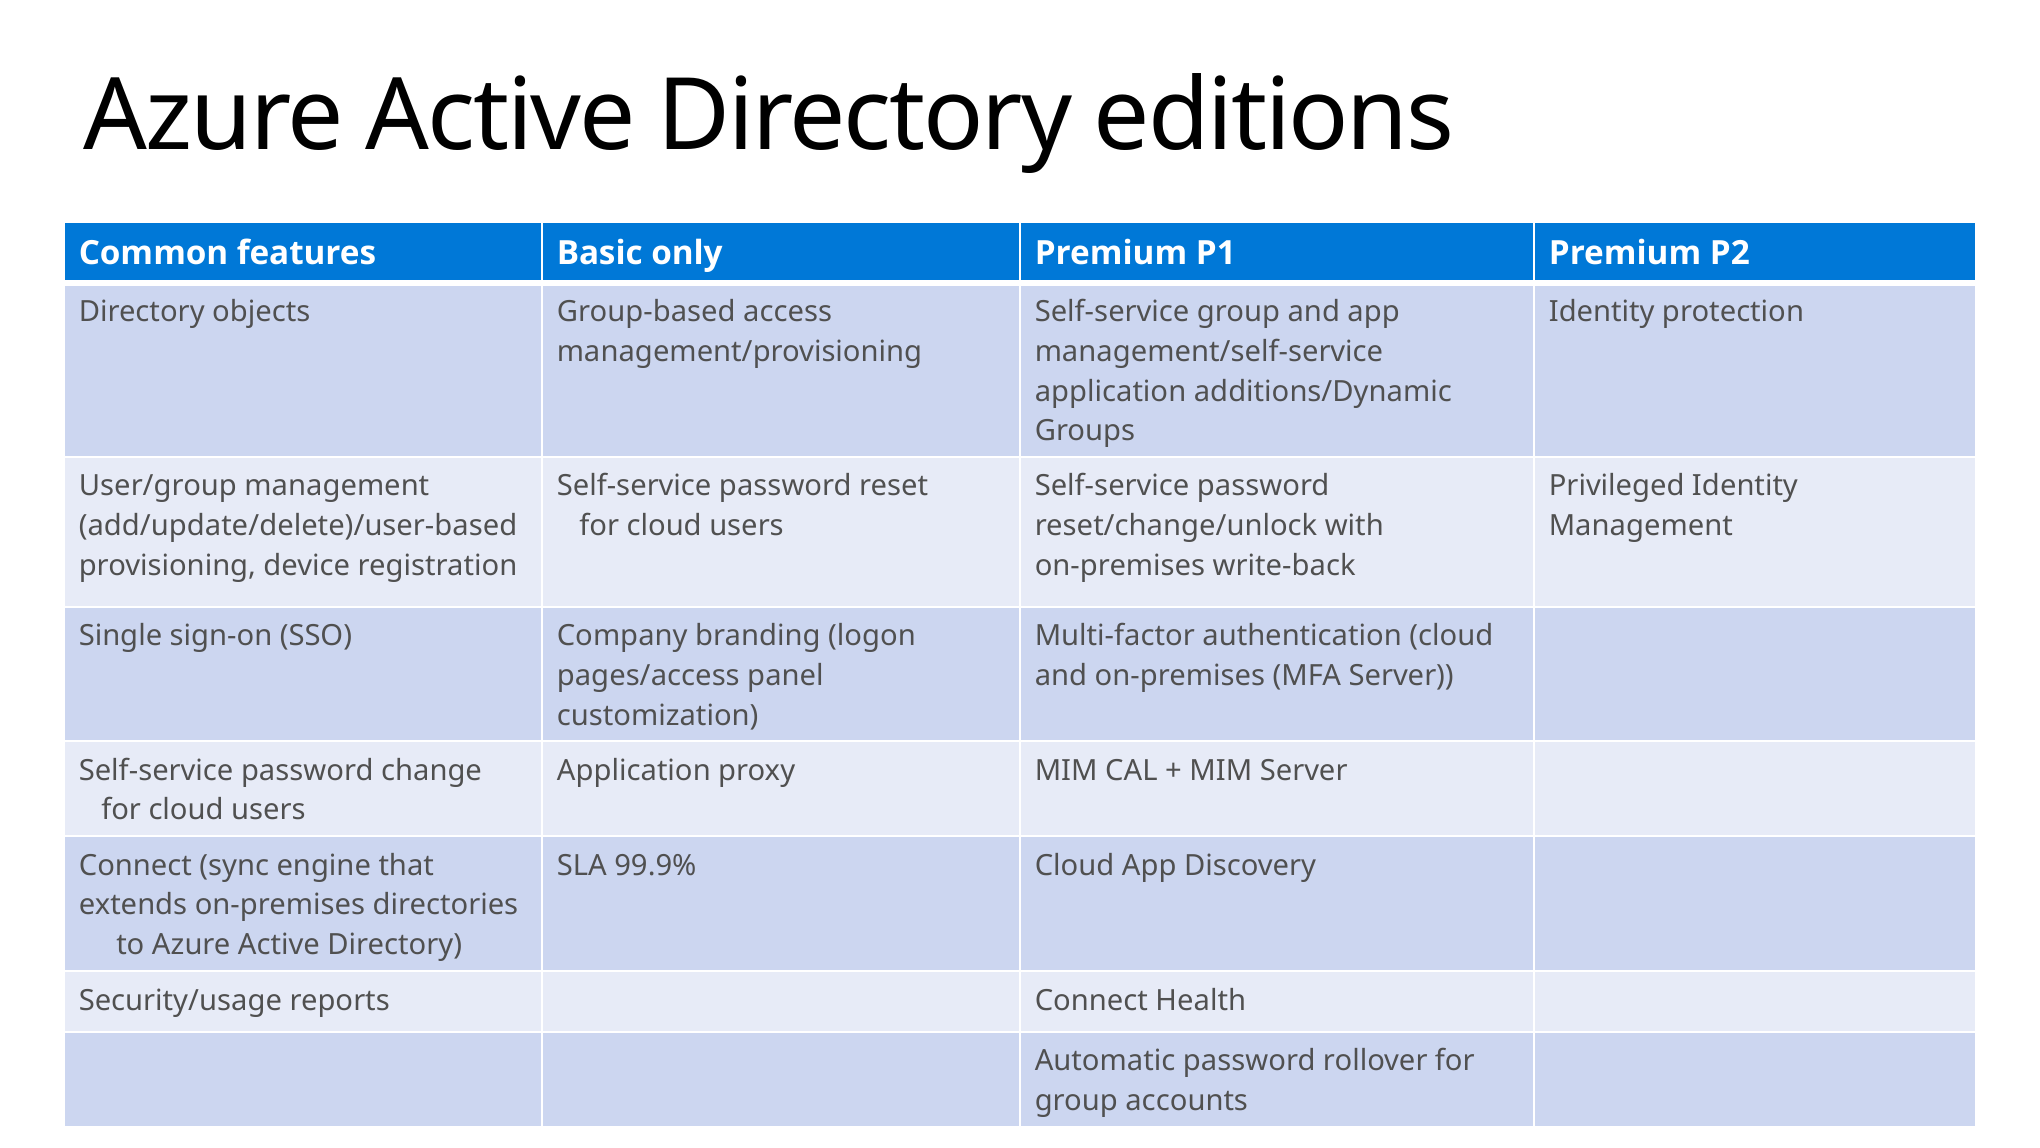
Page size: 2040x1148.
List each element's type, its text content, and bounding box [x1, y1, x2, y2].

table_cell Multi-factor authentication (cloud and on-premises (MFA Server)) [1021, 608, 1533, 740]
table_cell Security/usage reports [65, 972, 541, 1031]
table_cell [1535, 837, 1975, 970]
title Azure Active Directory editions [60, 48, 1980, 199]
table_cell Self-service password reset for cloud users [543, 458, 1019, 606]
table_cell Group-based access management/provisioning [543, 286, 1019, 456]
table_cell [543, 1033, 1019, 1126]
table_cell [1535, 742, 1975, 835]
table_cell Connect (sync engine that extends on-premises directories to Azure Active Directory) [65, 837, 541, 970]
table_cell Company branding (logon pages/access panel customization) [543, 608, 1019, 740]
table_cell Cloud App Discovery [1021, 837, 1533, 970]
table_cell Connect Health [1021, 972, 1533, 1031]
table_cell Single sign-on (SSO) [65, 608, 541, 740]
table_cell Application proxy [543, 742, 1019, 835]
table_cell MIM CAL + MIM Server [1021, 742, 1533, 835]
table_cell Self-service password reset/change/unlock with on-premises write-back [1021, 458, 1533, 606]
table_cell [1535, 1033, 1975, 1126]
table_header Premium P1 [1021, 223, 1533, 280]
table_cell Privileged Identity Management [1535, 458, 1975, 606]
table_cell Self-service group and app management/self-service application additions/Dynamic Groups [1021, 286, 1533, 456]
table_cell Identity protection [1535, 286, 1975, 456]
table_header Common features [65, 223, 541, 280]
table_cell SLA 99.9% [543, 837, 1019, 970]
table_cell [65, 1033, 541, 1126]
table_cell Automatic password rollover for group accounts [1021, 1033, 1533, 1126]
table_cell Self-service password change for cloud users [65, 742, 541, 835]
table_cell [1535, 972, 1975, 1031]
table_cell Directory objects [65, 286, 541, 456]
table_header Basic only [543, 223, 1019, 280]
table_cell [543, 972, 1019, 1031]
table_cell User/group management (add/update/delete)/user-based provisioning, device registration [65, 458, 541, 606]
table_cell [1535, 608, 1975, 740]
table_header Premium P2 [1535, 223, 1975, 280]
